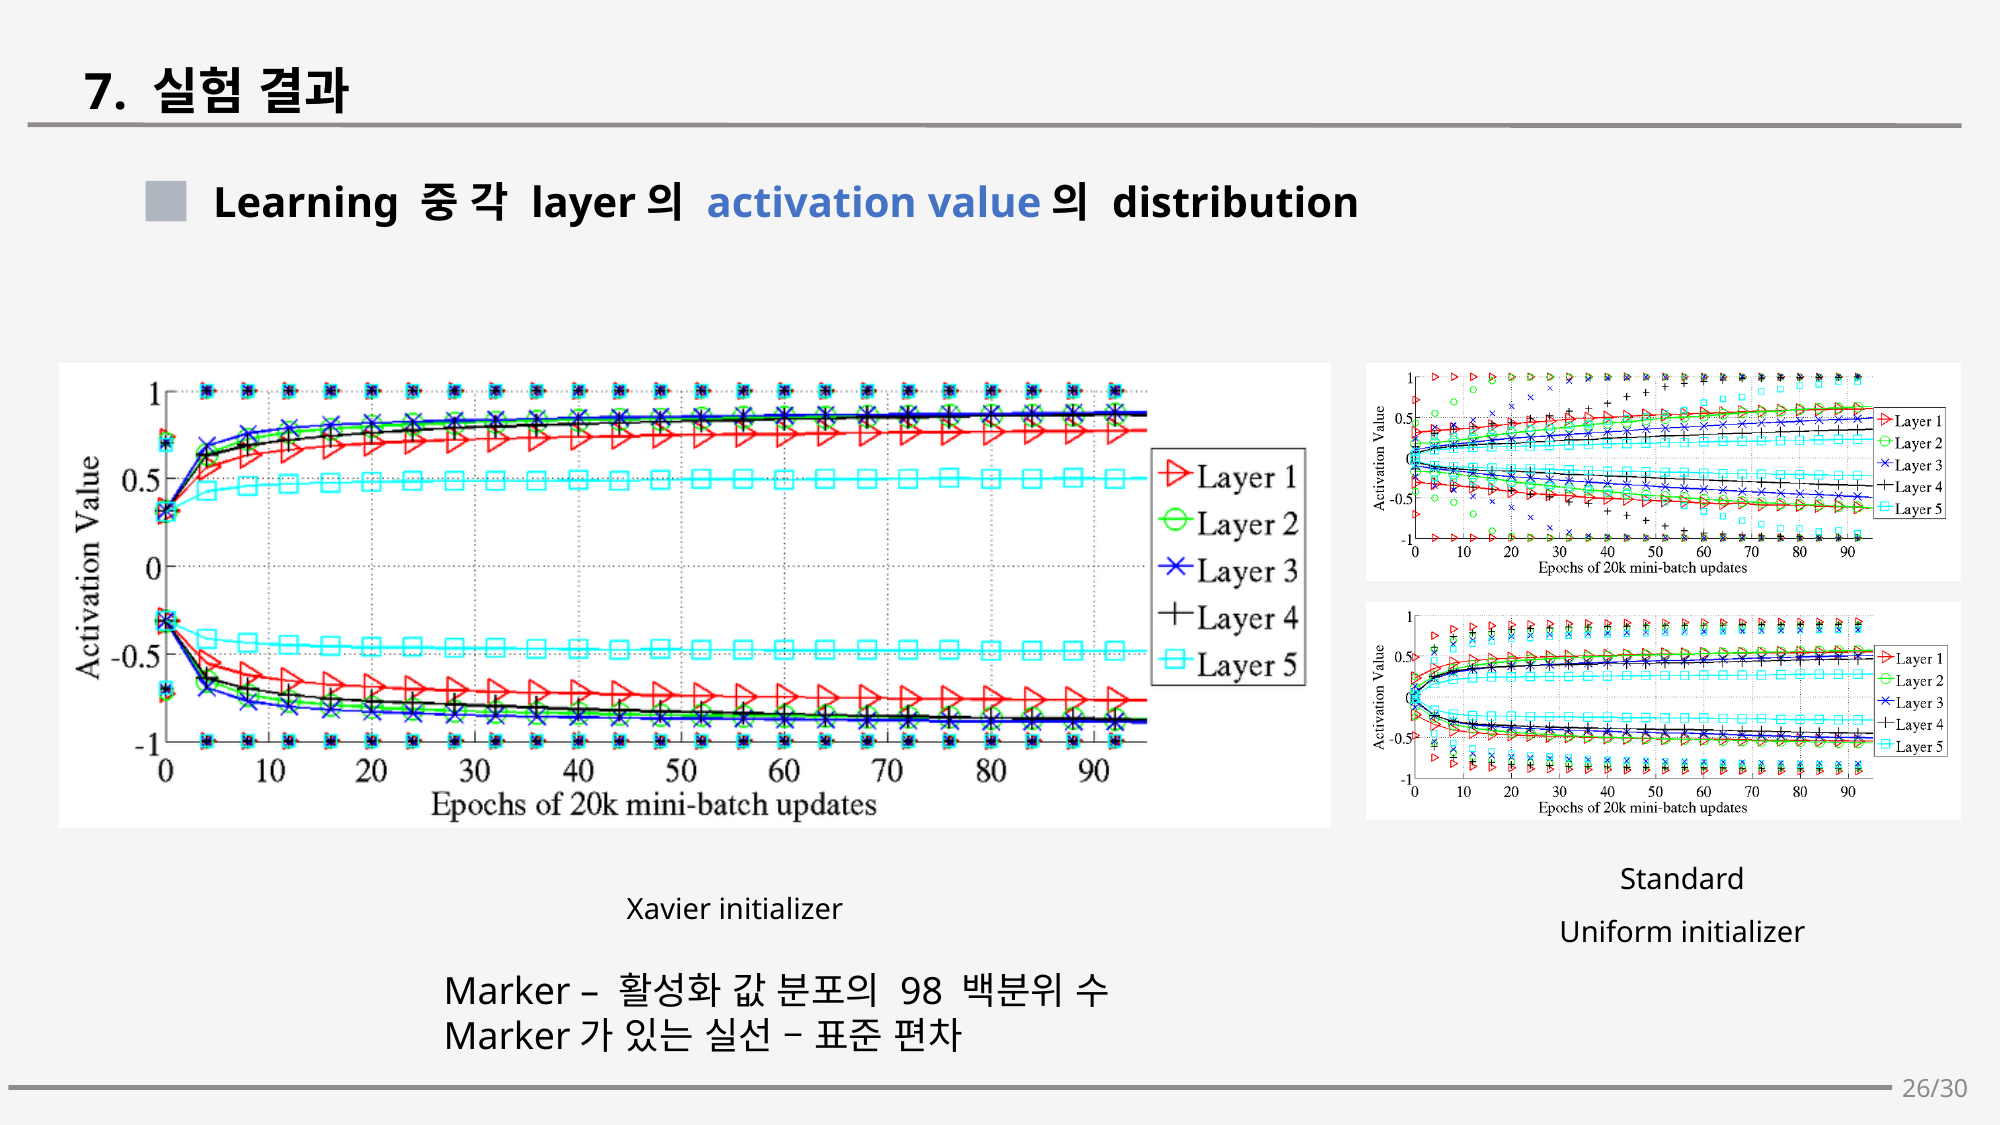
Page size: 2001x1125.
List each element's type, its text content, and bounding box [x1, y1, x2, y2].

text_box Xavier initializer [611, 865, 987, 933]
picture [1366, 602, 1961, 820]
text_box [0, 0, 2000, 1125]
text_box Learning 중 각 layer의 activation value의 distribution [198, 168, 1375, 234]
text_box 7. 실험 결과 [69, 52, 1632, 123]
slide_number 26/30 [1886, 1057, 1984, 1118]
text_box Standard Uniform initializer [1495, 835, 1870, 956]
text_box [145, 180, 187, 222]
picture [1366, 363, 1961, 581]
text_box Marker – 활성화 값 분포의 98 백분위 수 Marker가 있는 실선 – 표준 편차 [428, 959, 1126, 1065]
picture [59, 363, 1331, 828]
